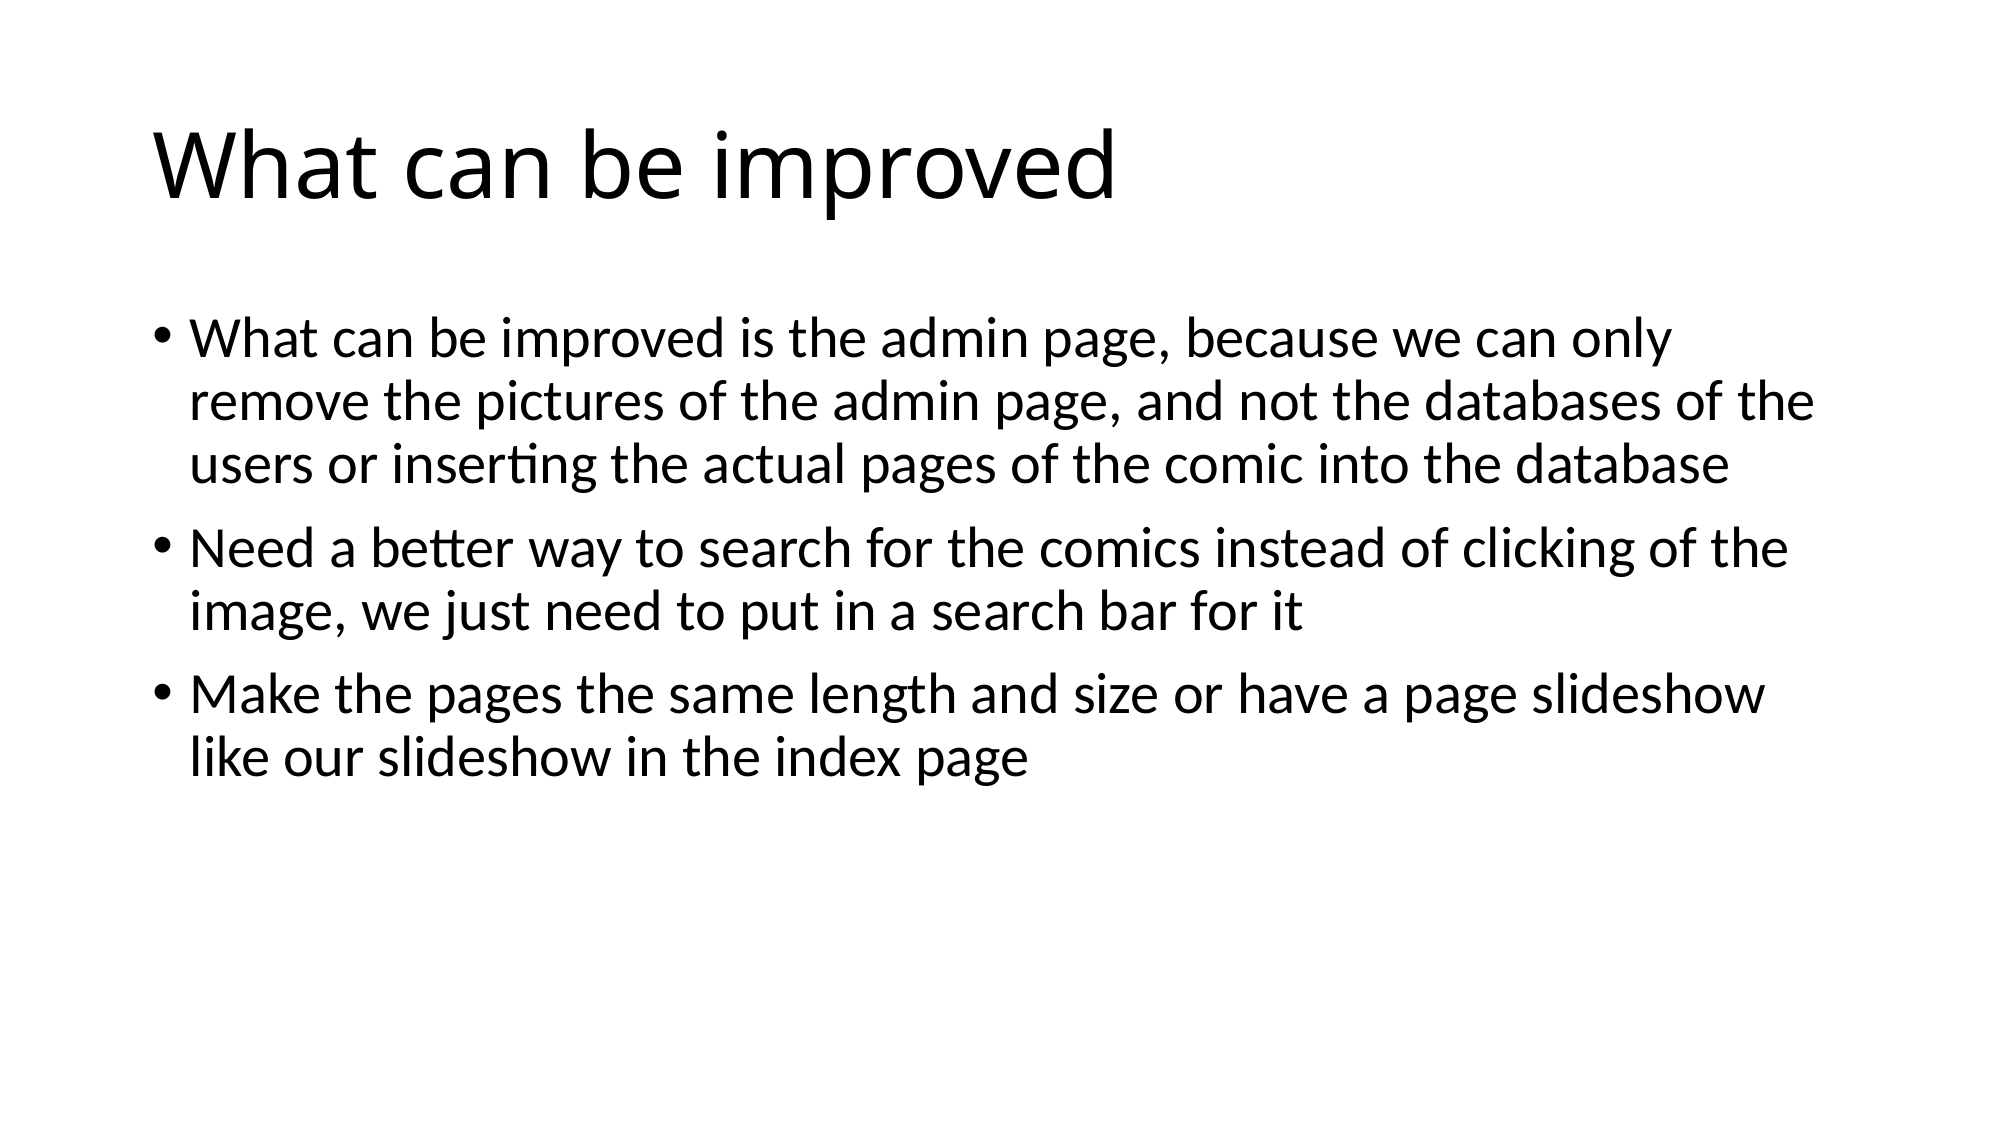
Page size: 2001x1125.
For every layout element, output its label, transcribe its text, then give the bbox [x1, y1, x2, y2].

list What can be improved is the admin page, because we can only remove the pictures of the admin page, and not the databases of the users or inserting the actual pages of the comic into the database Need a better way to search for the comics instead of clicking of the image, we just need to put in a search bar for it Make the pages the same length and size or have a page slideshow like our slideshow in the index page [137, 299, 1863, 1014]
title What can be improved [137, 59, 1863, 278]
